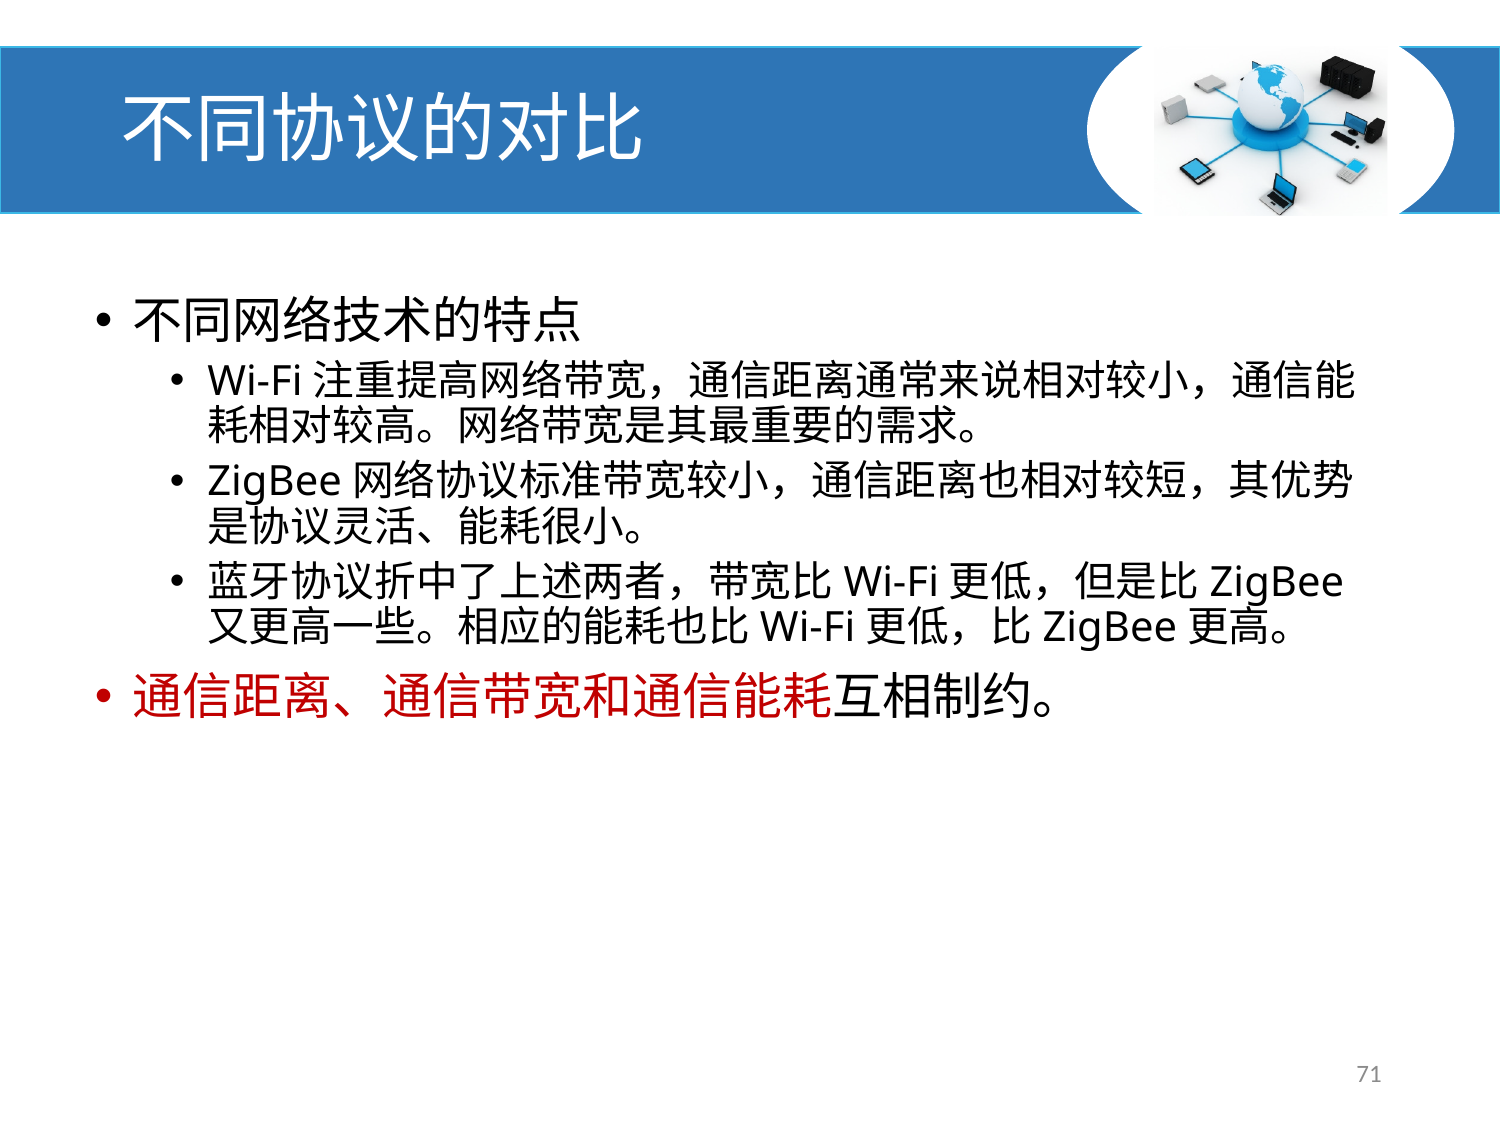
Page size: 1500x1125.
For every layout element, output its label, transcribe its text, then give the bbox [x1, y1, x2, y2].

slide_number 71 [1059, 1042, 1397, 1103]
list 不同网络技术的特点 Wi-Fi注重提高网络带宽，通信距离通常来说相对较小，通信能耗相对较高。网络带宽是其最重要的需求。 ZigBee网络协议标准带宽较小，通信距离也相对较短，其优势是协议灵活、能耗很小。 蓝牙协议折中了上述两者，带宽比Wi-Fi更低，但是比ZigBee又更高一些。相应的能耗也比Wi-Fi更低，比ZigBee更高。 通信距离、通信带宽和通信能耗互相制约。 [79, 287, 1404, 1073]
picture [1154, 46, 1388, 216]
title 不同协议的对比 [105, 50, 1060, 214]
